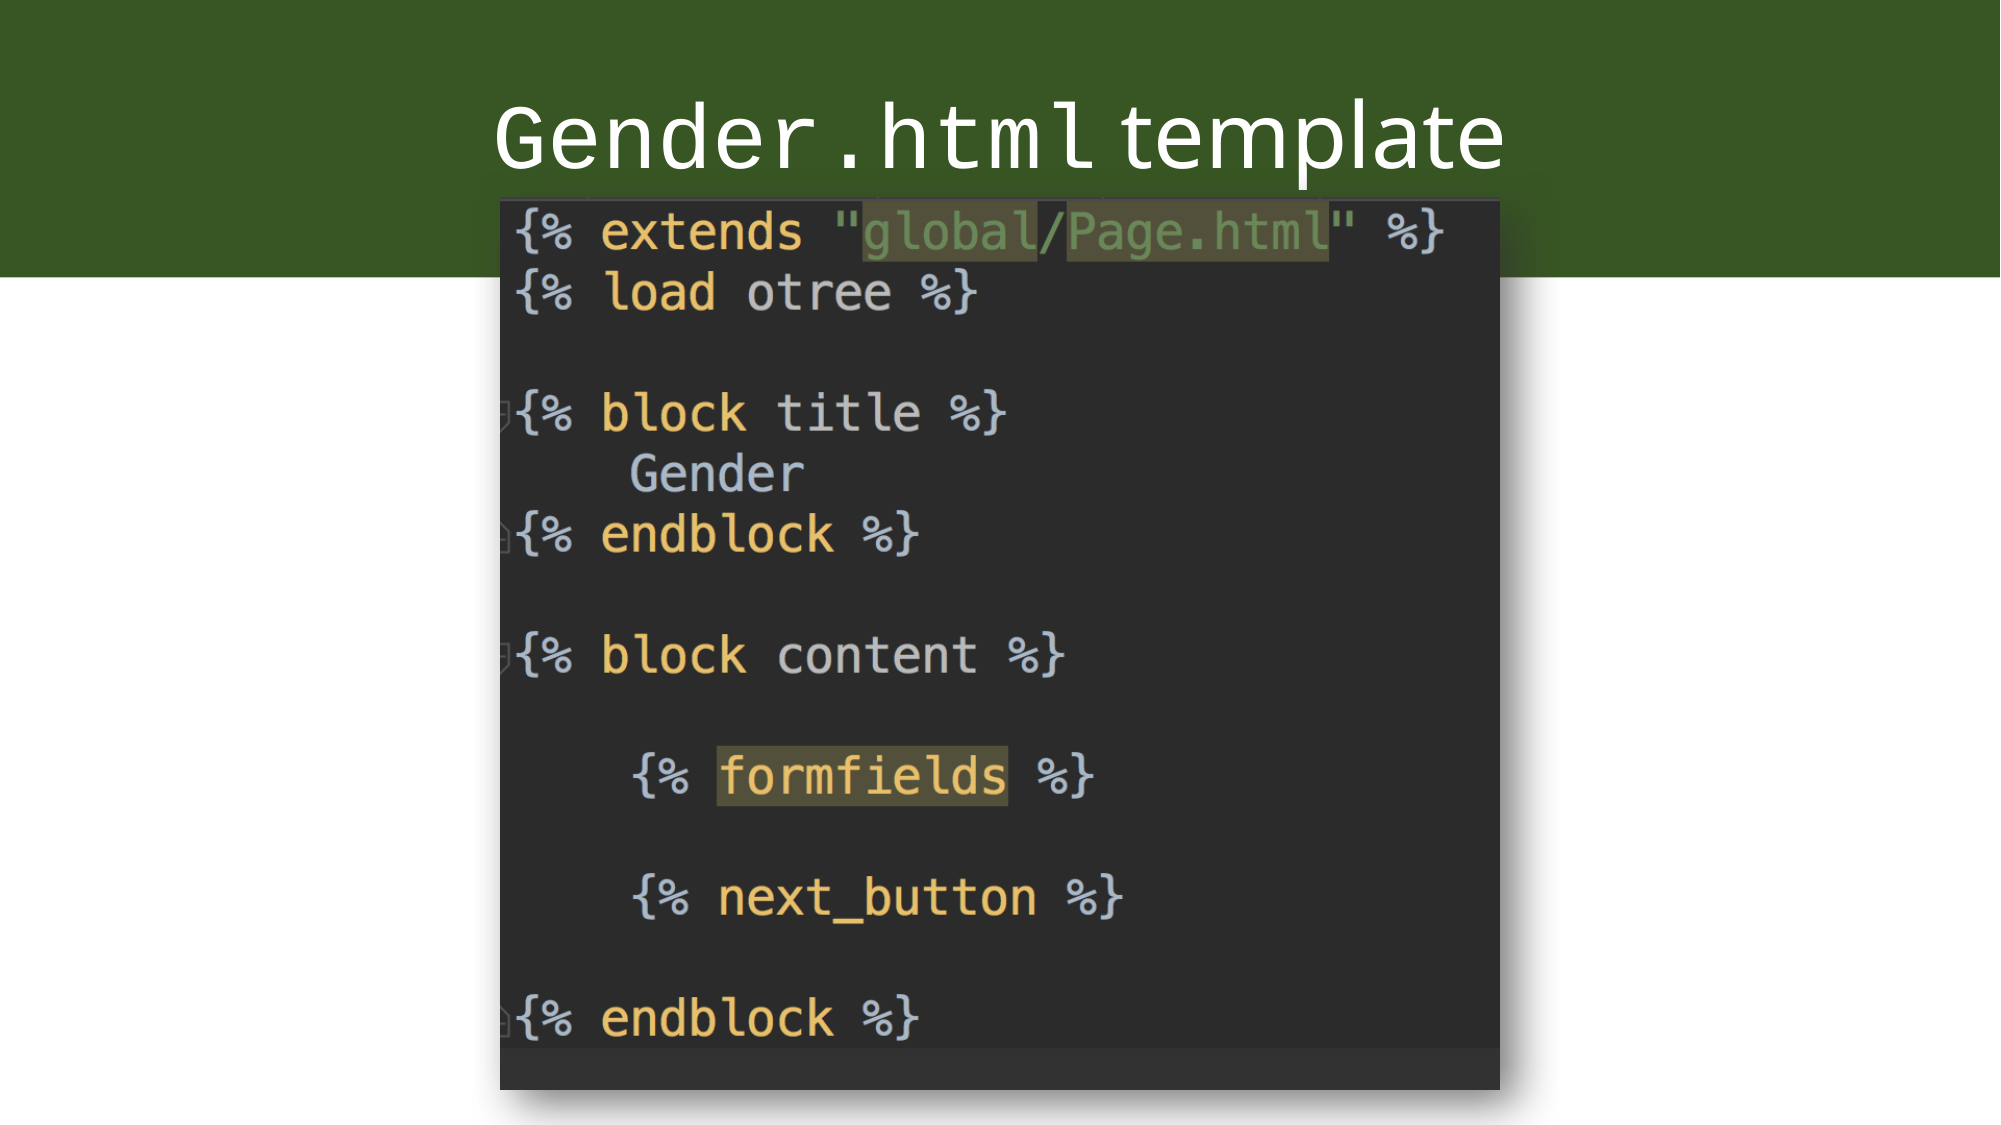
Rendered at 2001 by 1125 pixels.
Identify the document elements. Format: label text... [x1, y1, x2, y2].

picture [499, 197, 1500, 1090]
title Gender.html template [0, 0, 2000, 278]
